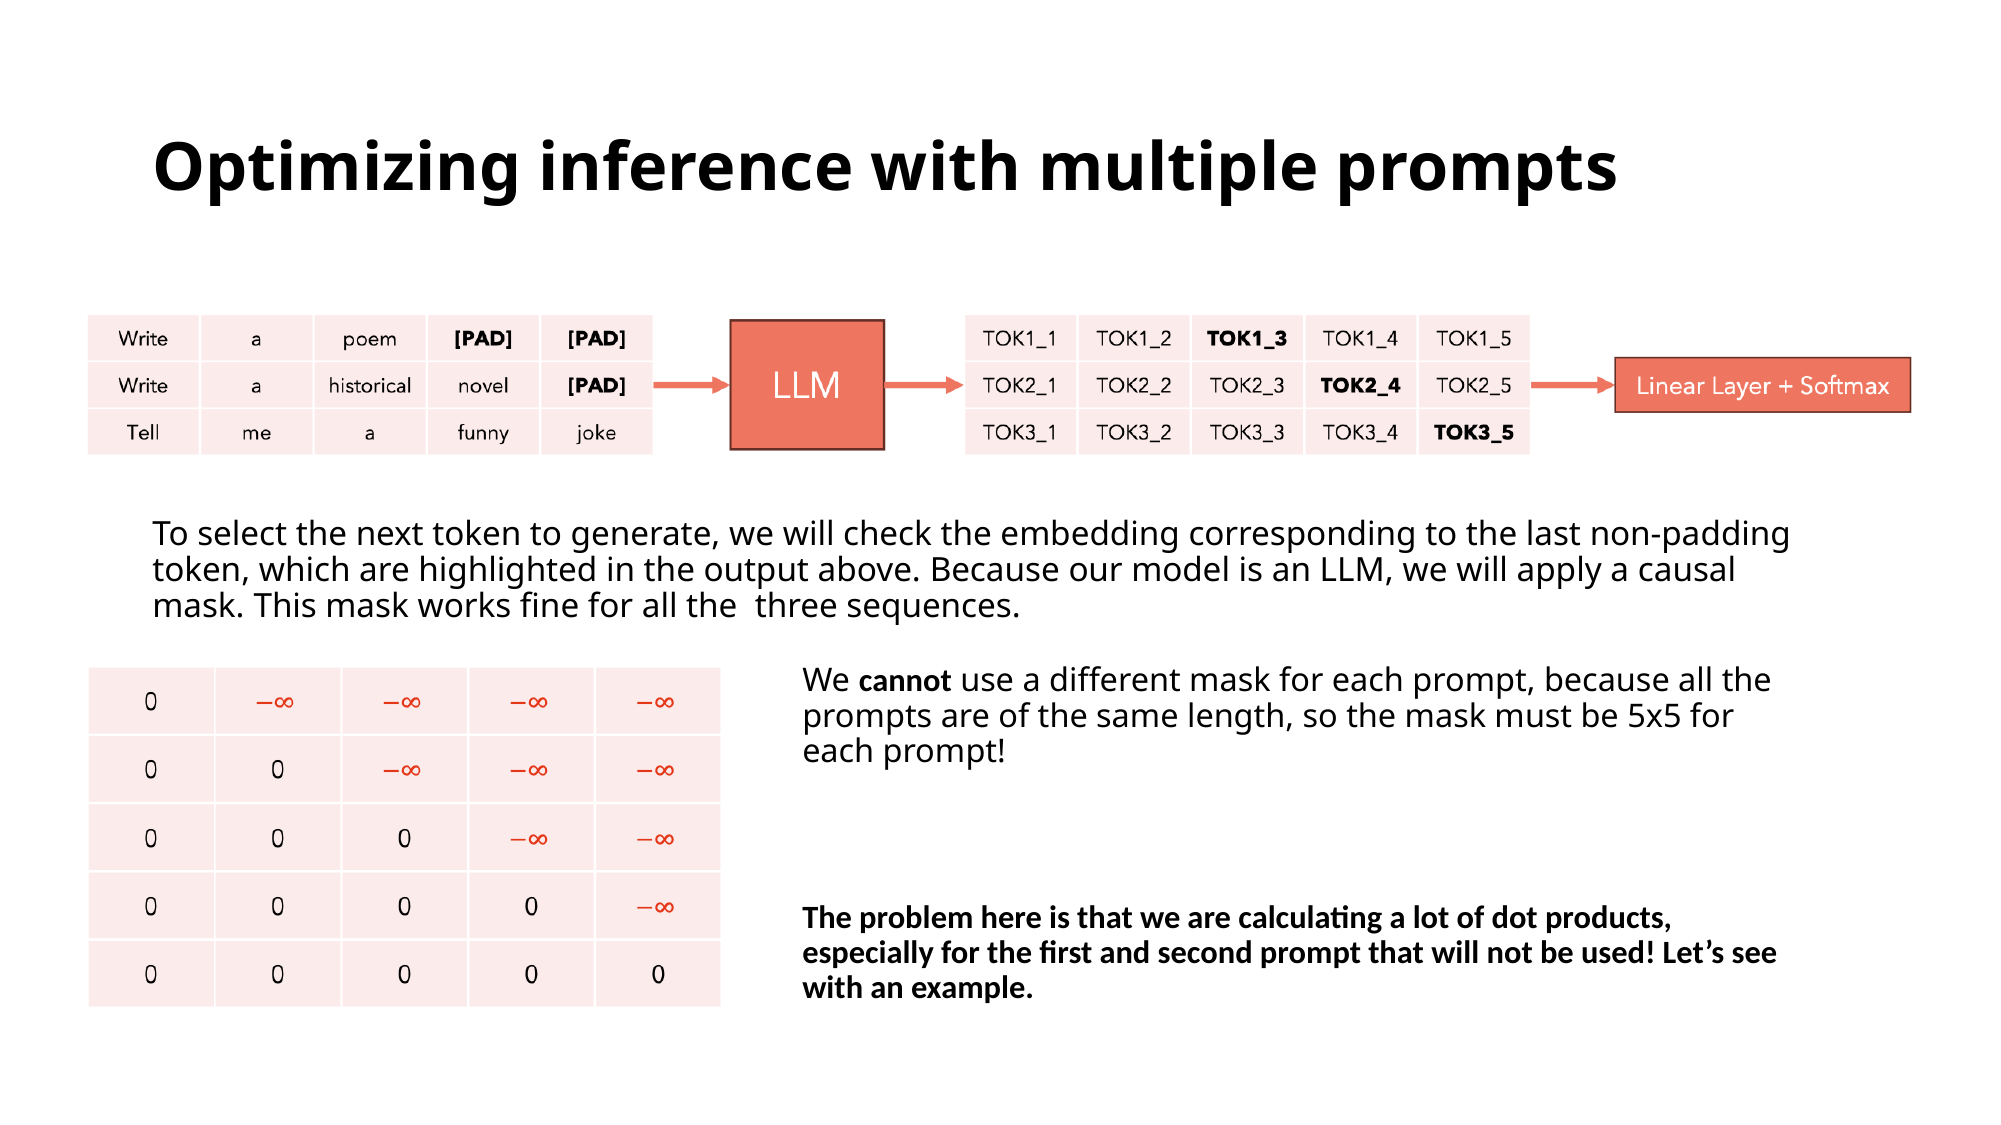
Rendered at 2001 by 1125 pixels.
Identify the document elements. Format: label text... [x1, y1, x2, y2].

list To select the next token to generate, we will check the embedding corresponding to the last non-padding token, which are highlighted in the output above. Because our model is an LLM, we will apply a causal mask. This mask works fine for all the three sequences. [137, 471, 1826, 1014]
title Optimizing inference with multiple prompts [137, 59, 1863, 278]
picture [78, 656, 729, 1015]
picture [78, 299, 1922, 471]
text_box We cannot use a different mask for each prompt, because all the prompts are of the same length, so the mask must be 5x5 for each prompt! The problem here is that we are calculating a lot of dot products, especially for the first and second prompt that will not be used! Let’s see with an example. [787, 656, 1826, 1015]
